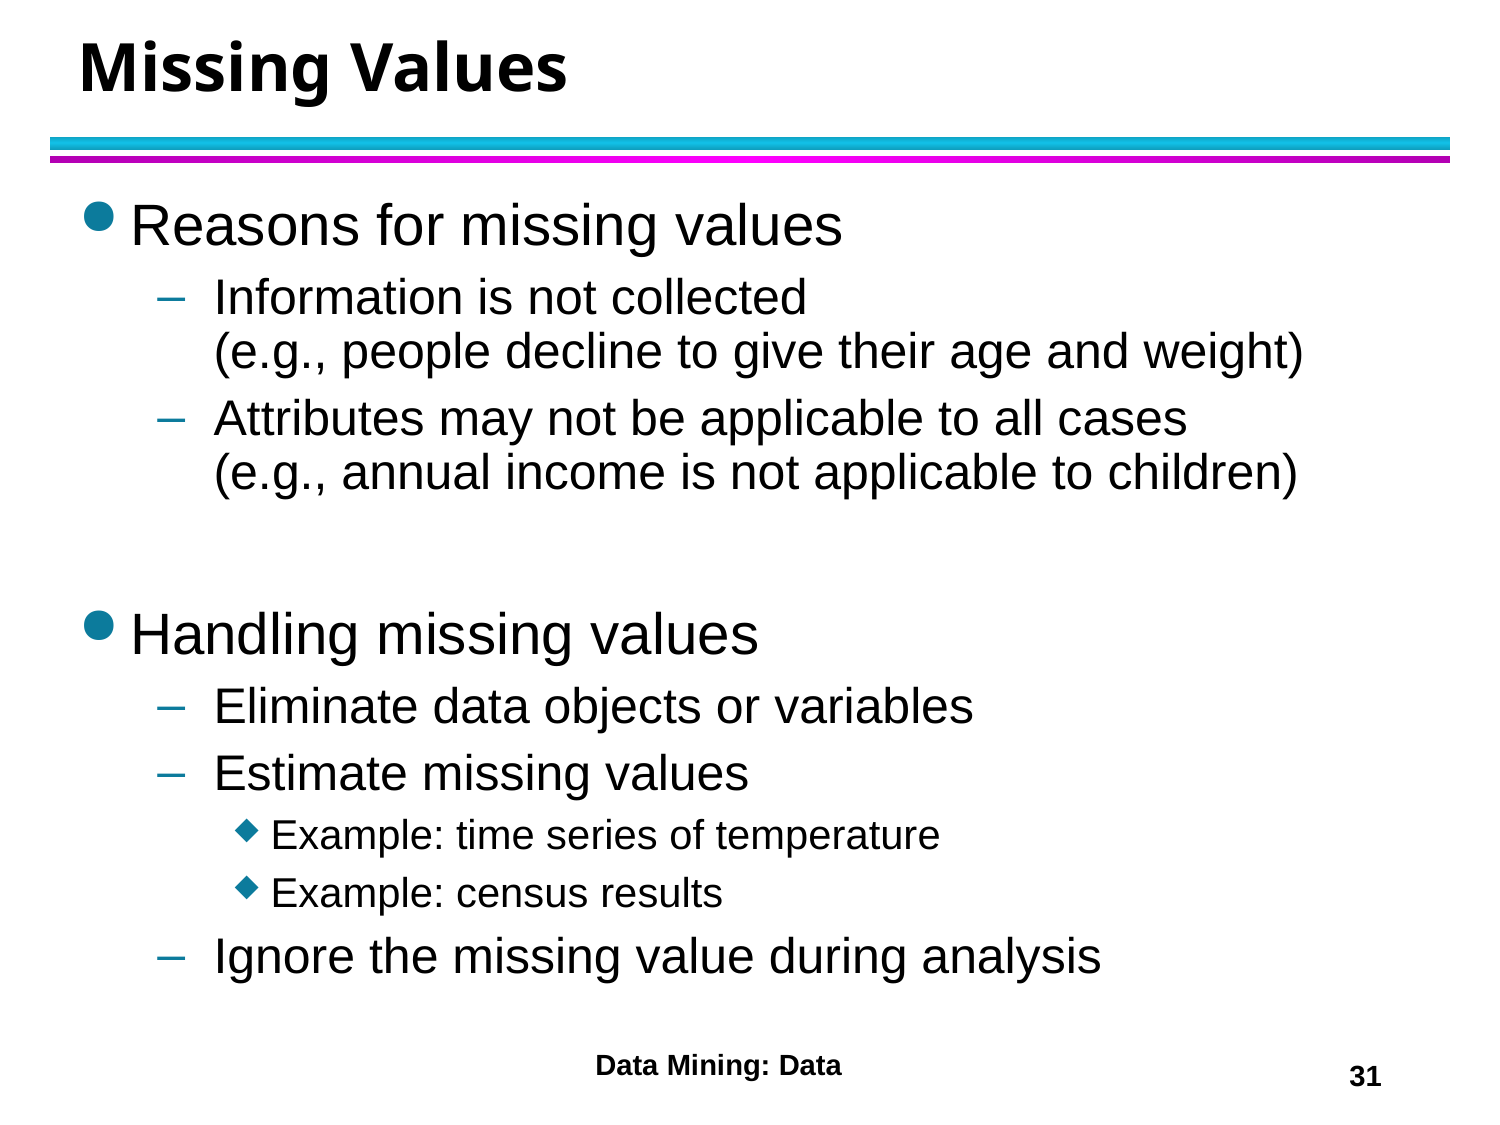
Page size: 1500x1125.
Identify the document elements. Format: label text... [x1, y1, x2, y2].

title Missing Values [62, 24, 1421, 113]
list Reasons for missing values Information is not collected (e.g., people decline to give their age and weight) Attributes may not be applicable to all cases (e.g., annual income is not applicable to children) Handling missing values Eliminate data objects or variables Estimate missing values Example: time series of temperature Example: census results Ignore the missing value during analysis [67, 187, 1432, 1038]
